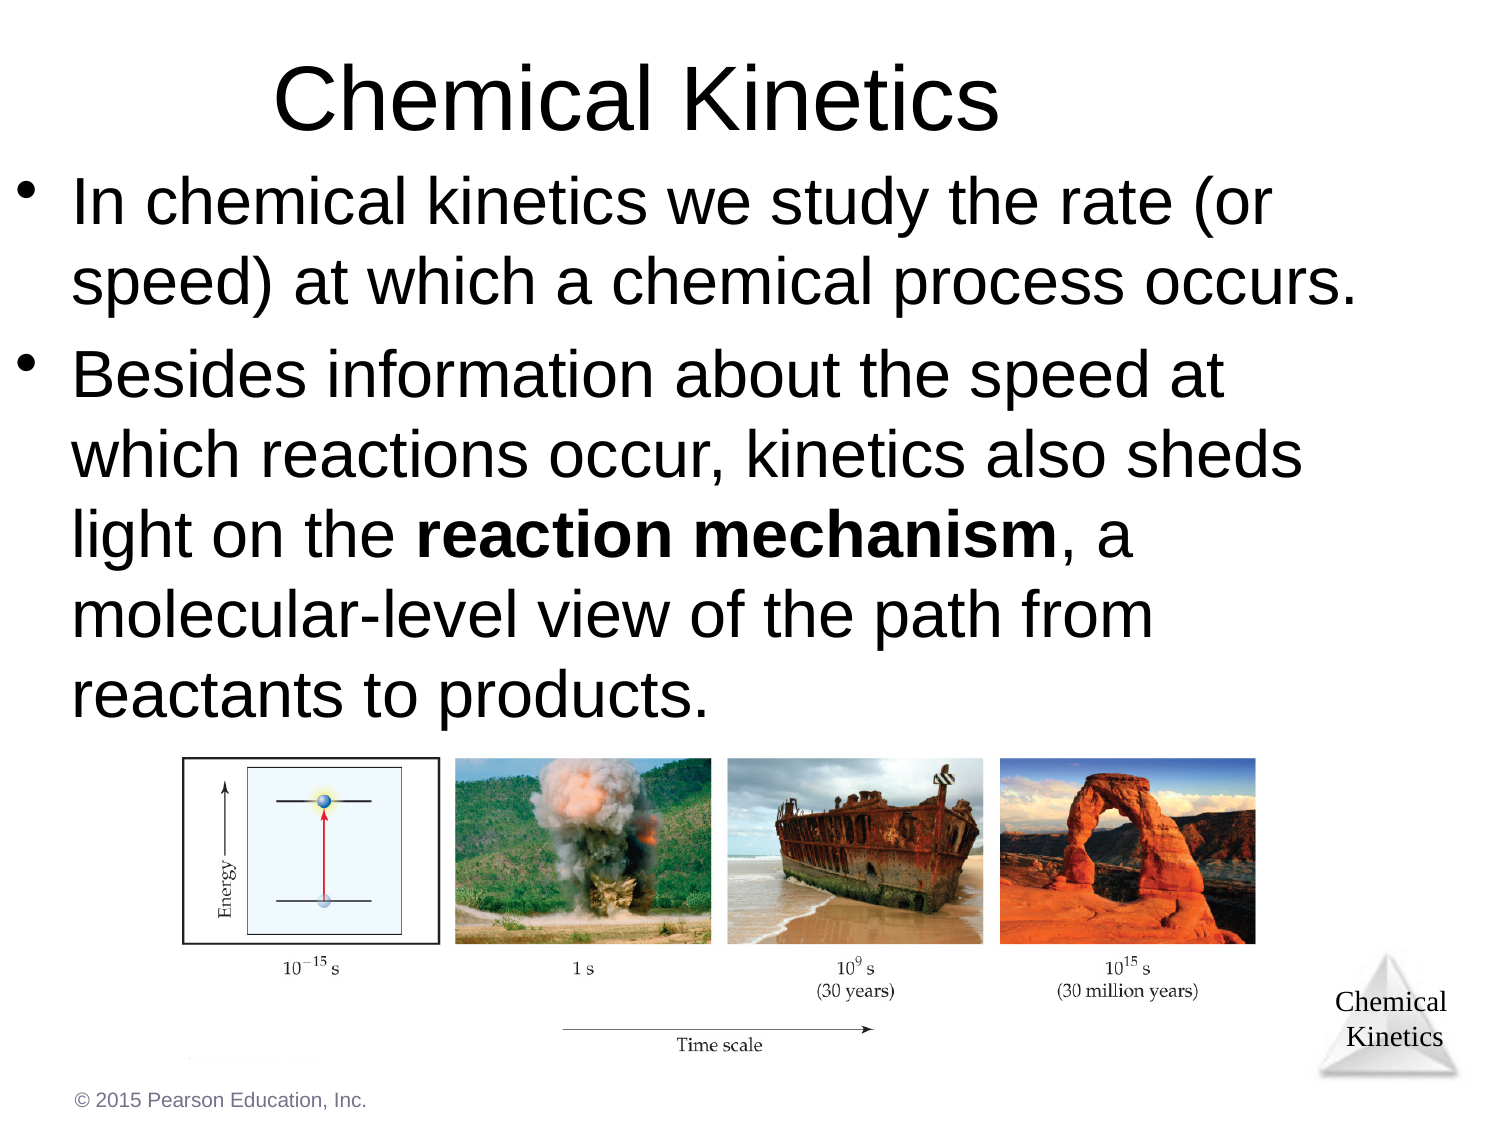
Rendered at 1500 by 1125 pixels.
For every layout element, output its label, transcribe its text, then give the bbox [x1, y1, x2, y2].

picture [1275, 899, 1500, 1125]
title Chemical Kinetics [0, 0, 1275, 149]
picture [174, 749, 1263, 1059]
list In chemical kinetics we study the rate (or speed) at which a chemical process occurs. Besides information about the speed at which reactions occur, kinetics also sheds light on the reaction mechanism, a molecular-level view of the path from reactants to products. [0, 149, 1388, 738]
